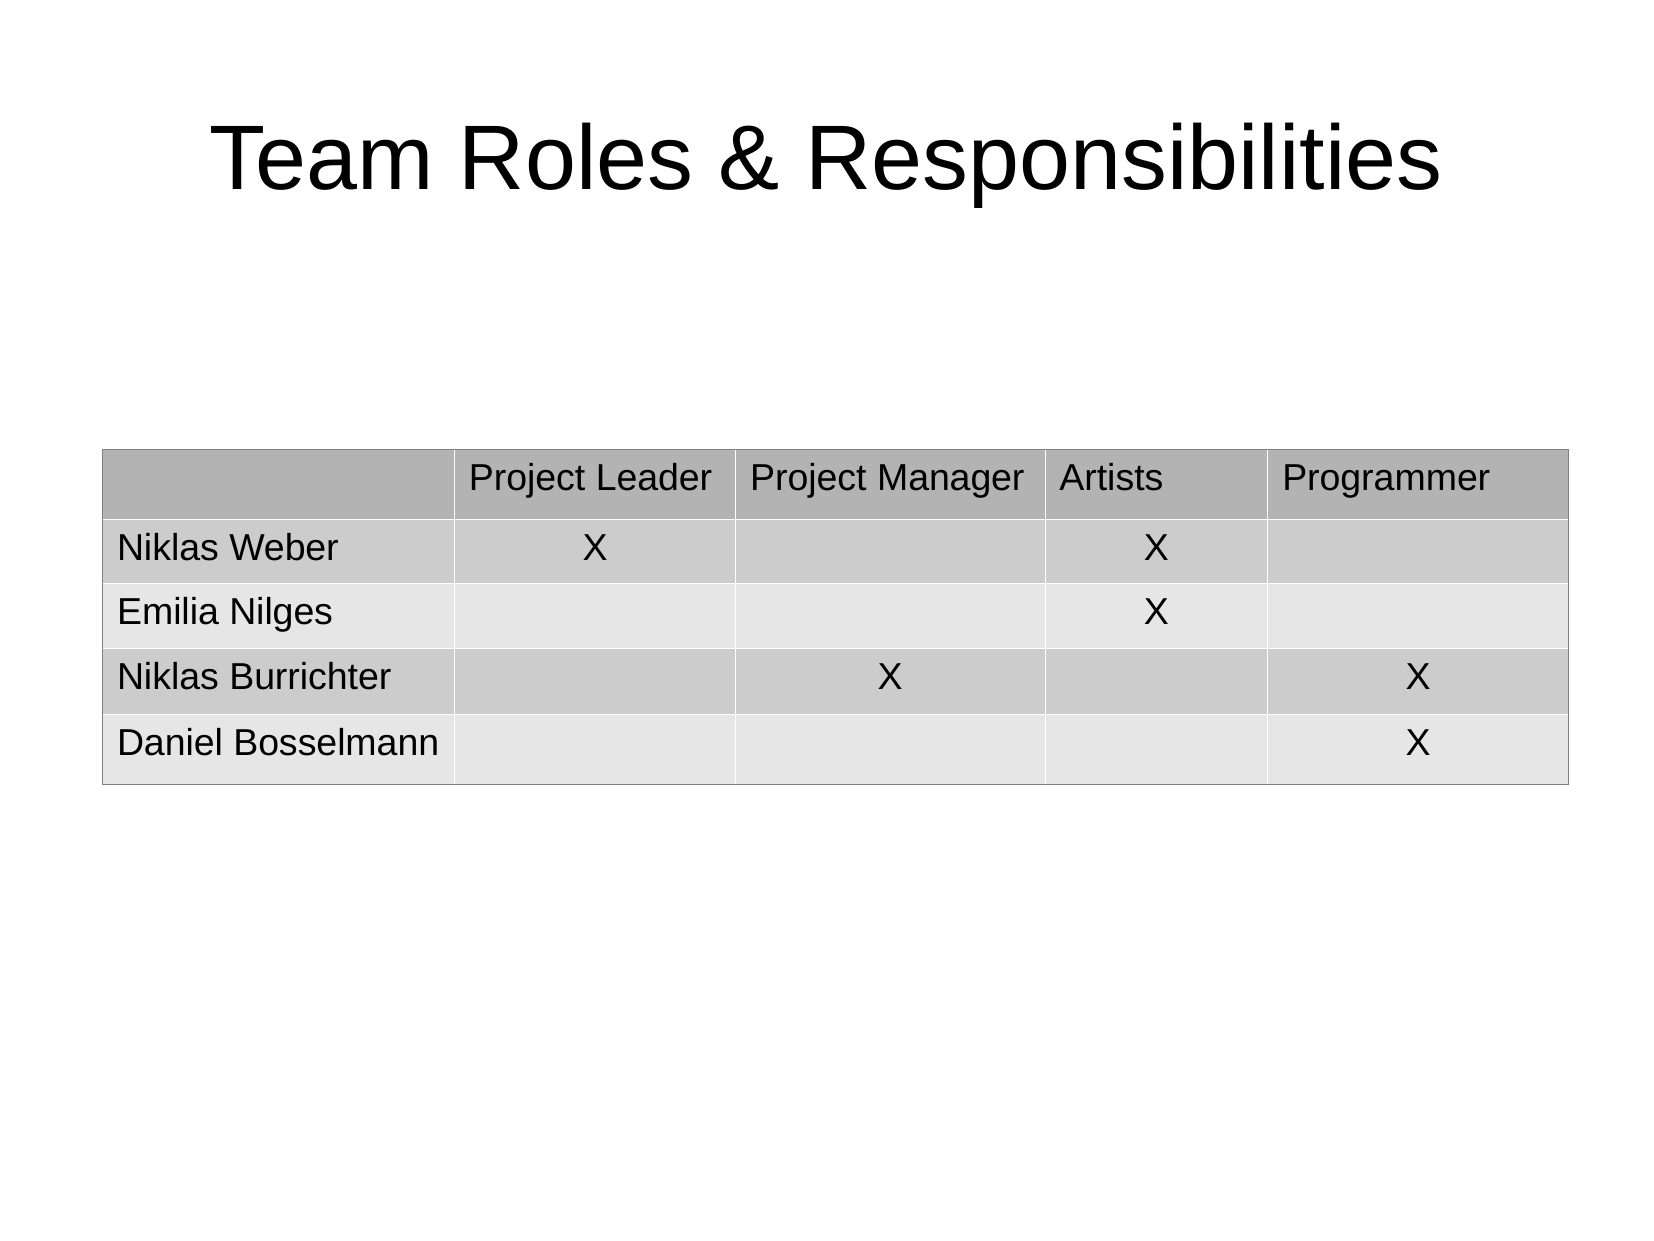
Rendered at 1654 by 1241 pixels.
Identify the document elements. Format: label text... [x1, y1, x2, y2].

picture [101, 449, 1570, 785]
title Team Roles & Responsibilities [82, 49, 1571, 257]
